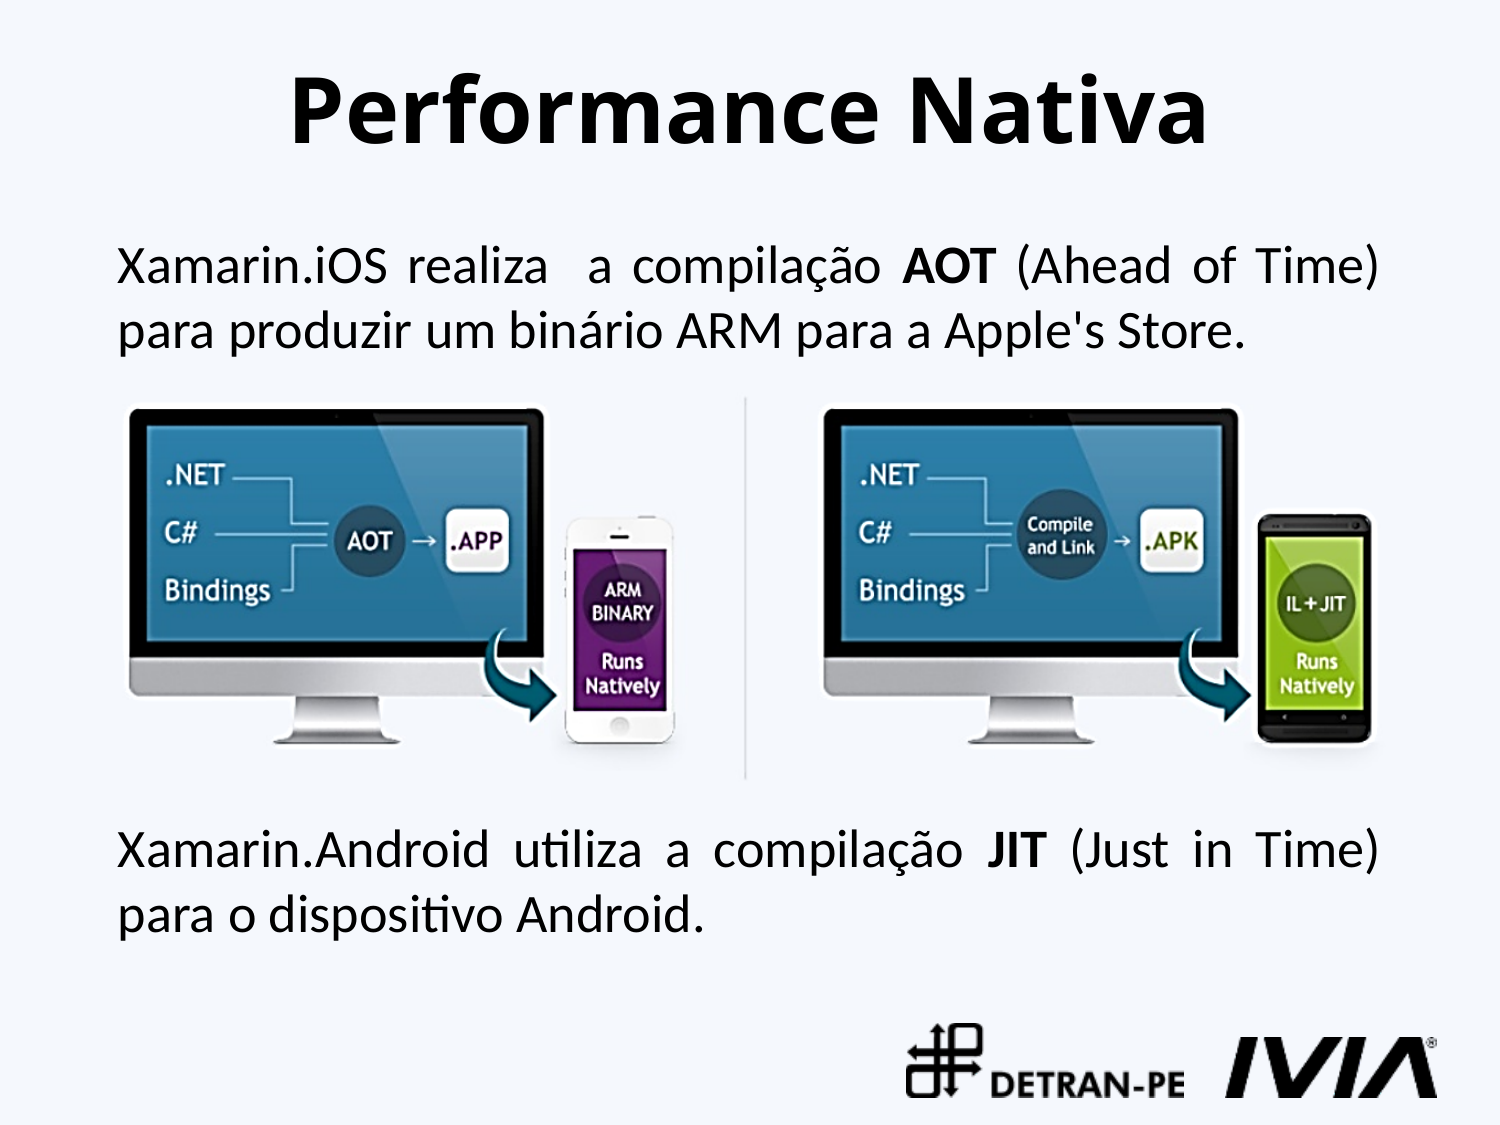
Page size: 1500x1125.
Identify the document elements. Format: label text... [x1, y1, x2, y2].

picture [906, 1023, 1184, 1098]
text_box Xamarin.iOS realiza a compilação AOT (Ahead of Time) para produzir um binário ARM para a Apple's Store. Xamarin.Android utiliza a compilação JIT (Just in Time) para o dispositivo Android. [103, 794, 1397, 951]
picture [1225, 1037, 1437, 1098]
text_box Xamarin.iOS realiza a compilação AOT (Ahead of Time) para produzir um binário ARM para a Apple's Store. Xamarin.Android utiliza a compilação JIT (Just in Time) para o dispositivo Android. [103, 221, 1397, 387]
title Performance Nativa [103, 49, 1397, 179]
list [103, 387, 1397, 794]
